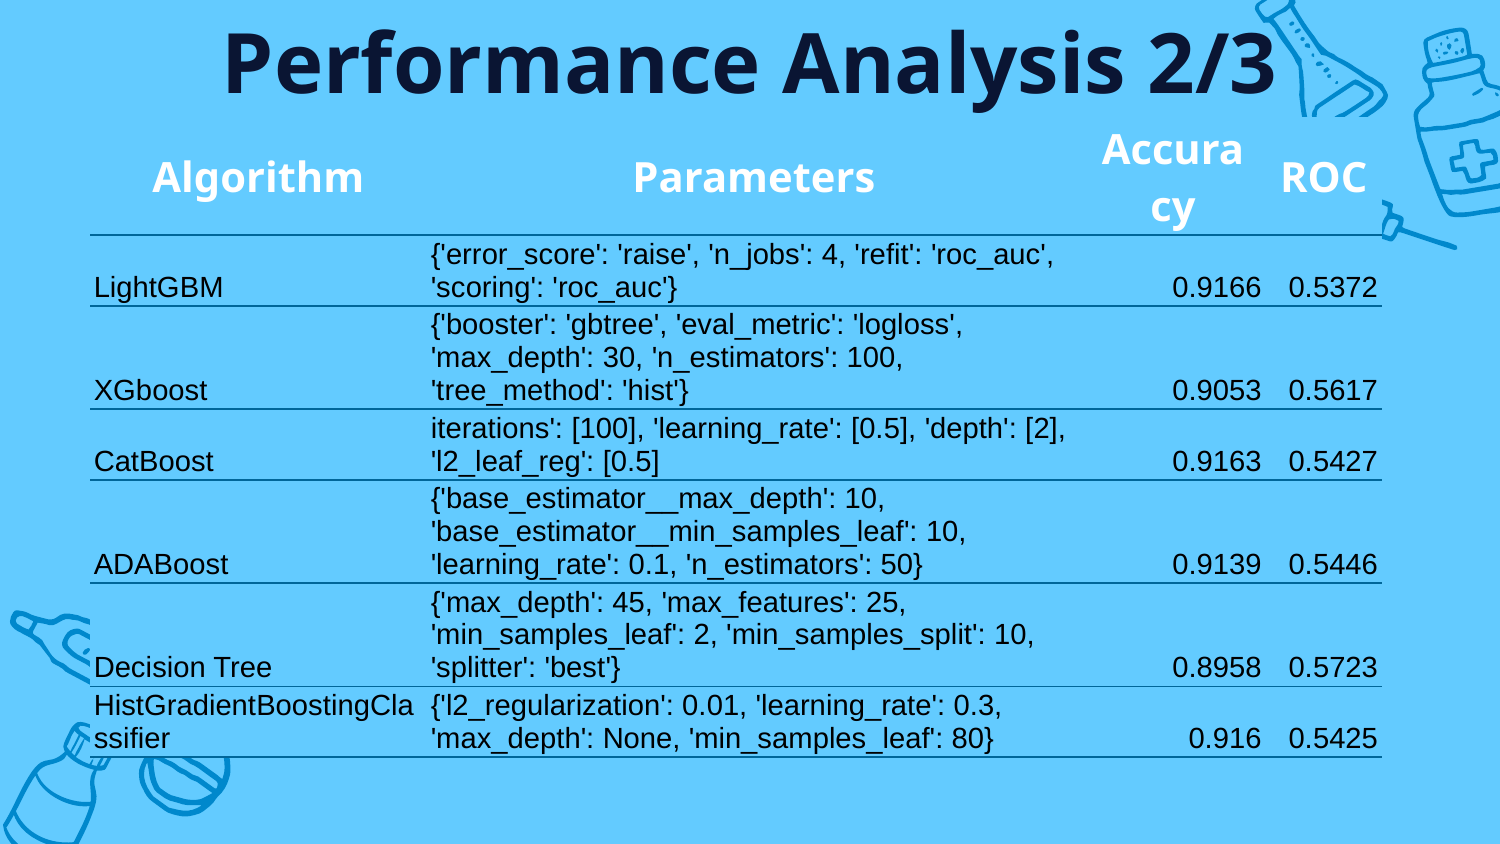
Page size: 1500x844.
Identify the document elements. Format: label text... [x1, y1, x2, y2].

table_cell 0.5425 [1265, 687, 1382, 756]
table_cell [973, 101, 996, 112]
table_cell 0.9166 [1081, 236, 1265, 305]
table_cell iterations': [100], 'learning_rate': [0.5], 'depth': [2], 'l2_leaf_reg': [0.5] [427, 410, 1081, 479]
table_cell ADABoost [90, 481, 427, 582]
table_cell 0.5617 [1265, 307, 1382, 408]
table_header Parameters [427, 117, 1081, 234]
table_cell 0.5427 [1265, 410, 1382, 479]
table_cell 0.9163 [1081, 410, 1265, 479]
table_cell 0.8958 [1081, 584, 1265, 686]
table_cell LightGBM [90, 236, 427, 305]
table_cell 0.5372 [1265, 236, 1382, 305]
table_cell {'error_score': 'raise', 'n_jobs': 4, 'refit': 'roc_auc', 'scoring': 'roc_auc'} [427, 236, 1081, 305]
table_cell 0.916 [1081, 687, 1265, 756]
table_header Accuracy [1081, 117, 1265, 234]
table_cell {'booster': 'gbtree', 'eval_metric': 'logloss', 'max_depth': 30, 'n_estimators': 100, 'tree_method': 'hist'} [427, 307, 1081, 408]
table_cell {'base_estimator__max_depth': 10, 'base_estimator__min_samples_leaf': 10, 'learning_rate': 0.1, 'n_estimators': 50} [427, 481, 1081, 582]
table_cell 0.5446 [1265, 481, 1382, 582]
table_cell Decision Tree [90, 584, 427, 686]
table_cell 0.5723 [1265, 584, 1382, 686]
table_header Algorithm [90, 117, 427, 234]
table_cell {'max_depth': 45, 'max_features': 25, 'min_samples_leaf': 2, 'min_samples_split': 10, 'splitter': 'best'} [427, 584, 1081, 686]
table_header ROC [1265, 117, 1382, 234]
table_cell XGboost [90, 307, 427, 408]
table_cell {'l2_regularization': 0.01, 'learning_rate': 0.3, 'max_depth': None, 'min_samples_leaf': 80} [427, 687, 1081, 756]
table_cell HistGradientBoostingClassifier [90, 687, 427, 756]
title Performance Analysis 2/3 [118, 0, 1382, 101]
table_cell 0.9139 [1081, 481, 1265, 582]
table_cell CatBoost [90, 410, 427, 479]
table_cell 0.9053 [1081, 307, 1265, 408]
